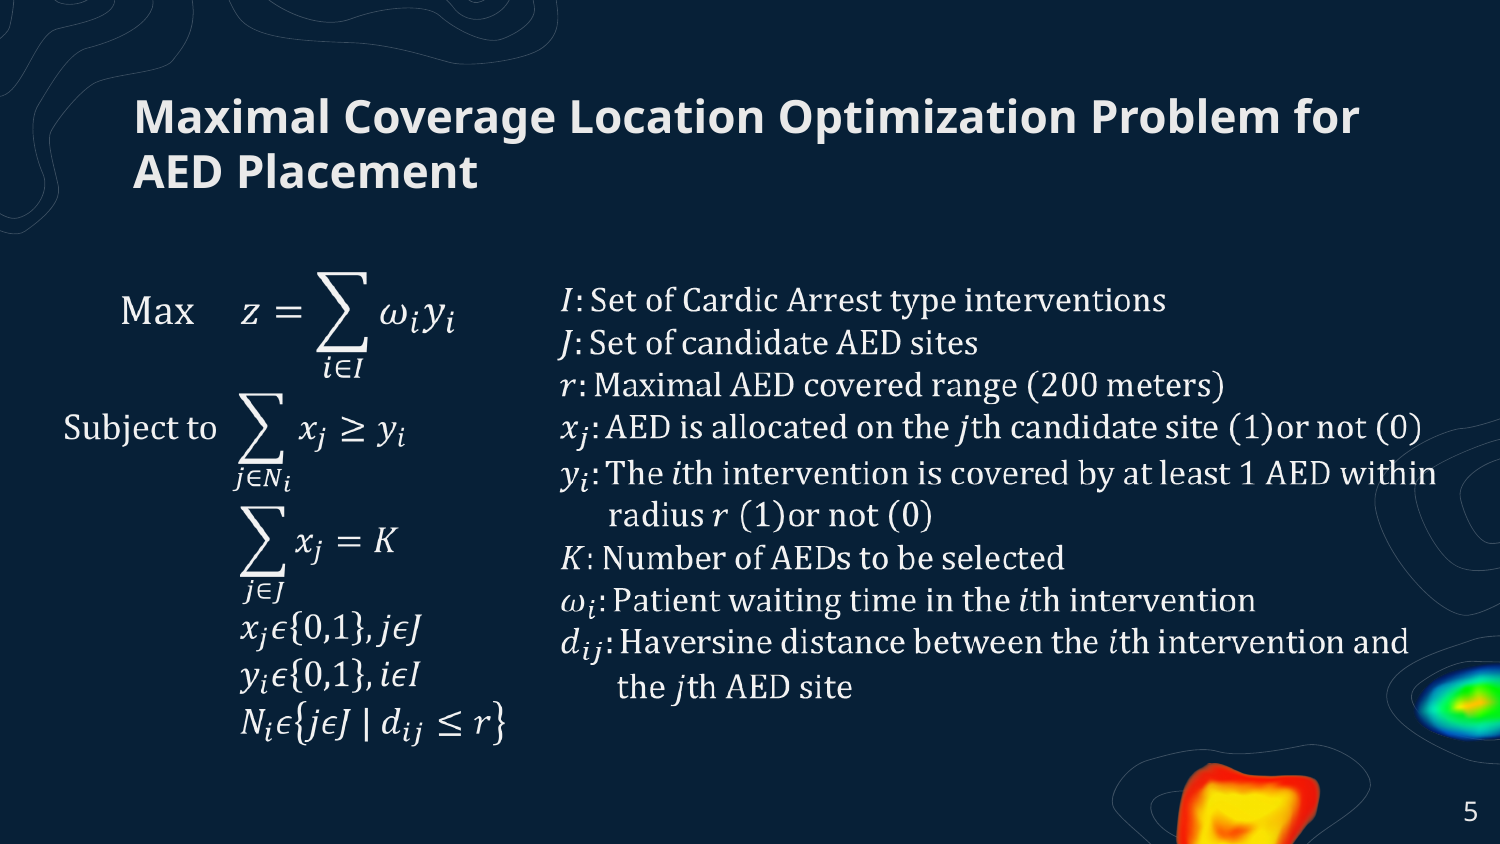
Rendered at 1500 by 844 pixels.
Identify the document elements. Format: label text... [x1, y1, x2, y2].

picture [543, 277, 1500, 844]
slide_number 5 [1403, 779, 1494, 844]
picture [1423, 675, 1500, 734]
title Maximal Coverage Location Optimization Problem for AED Placement [118, 72, 1382, 167]
picture [48, 249, 534, 780]
